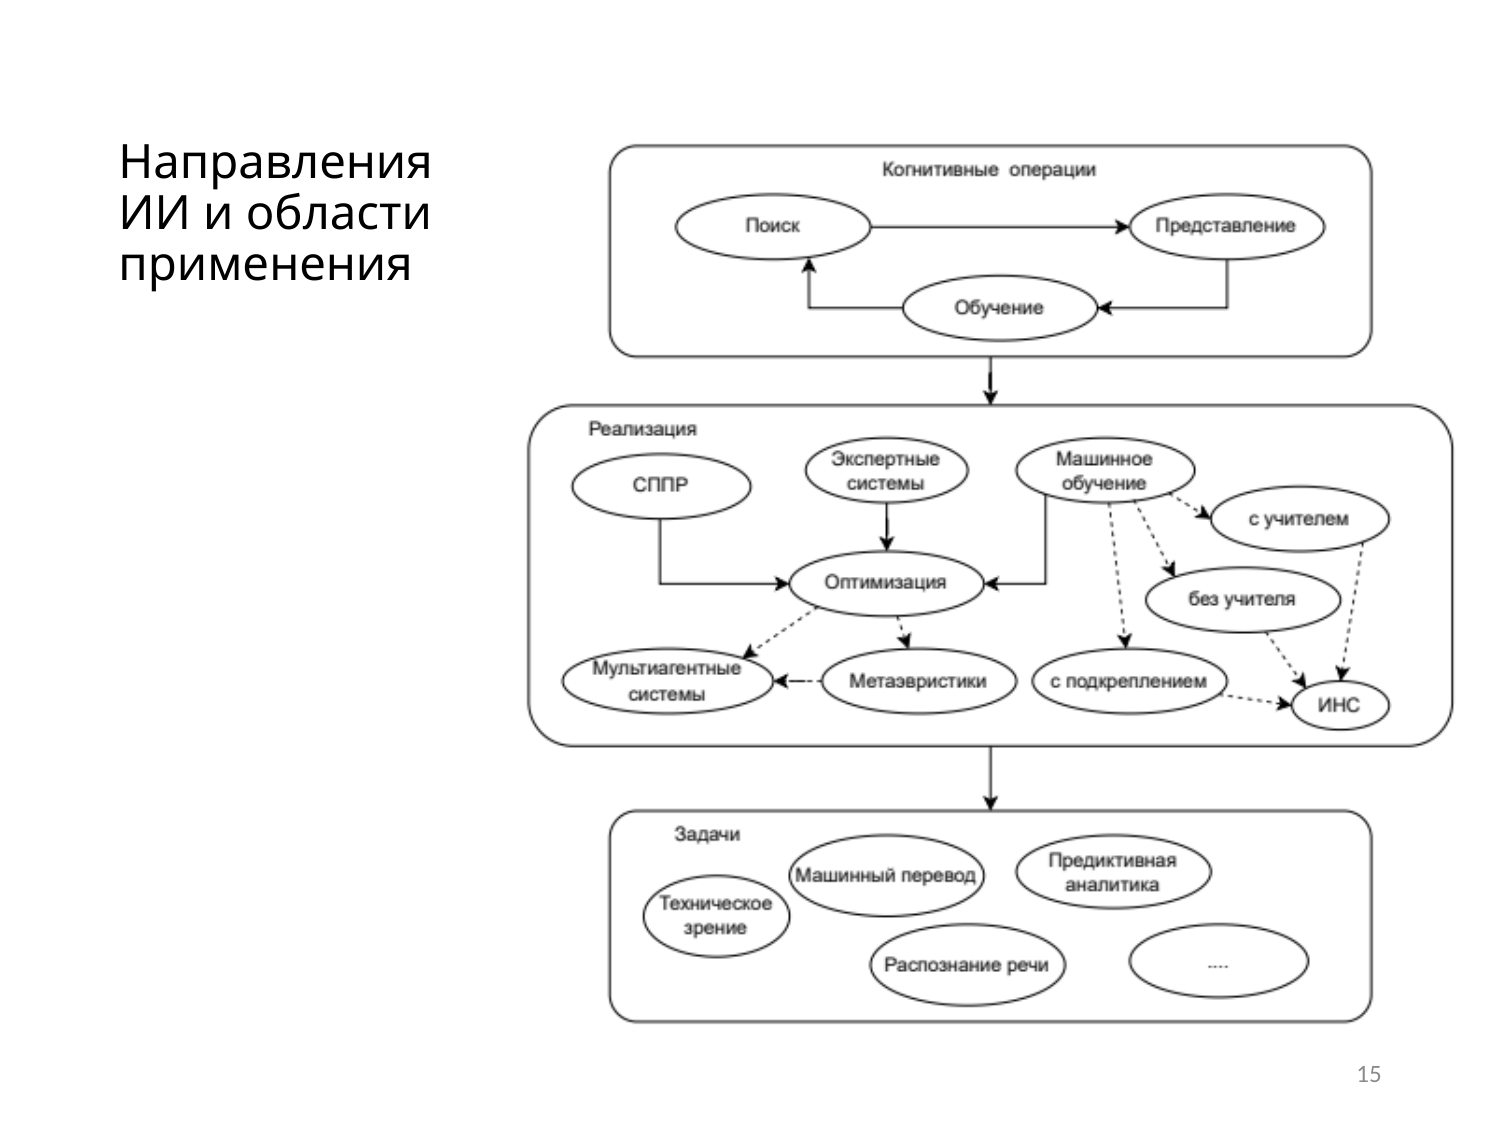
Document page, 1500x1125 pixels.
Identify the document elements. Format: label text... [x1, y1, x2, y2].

slide_number 15 [1059, 1065, 1397, 1103]
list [478, 98, 1500, 1065]
title Направления ИИ и области применения [103, 75, 463, 298]
